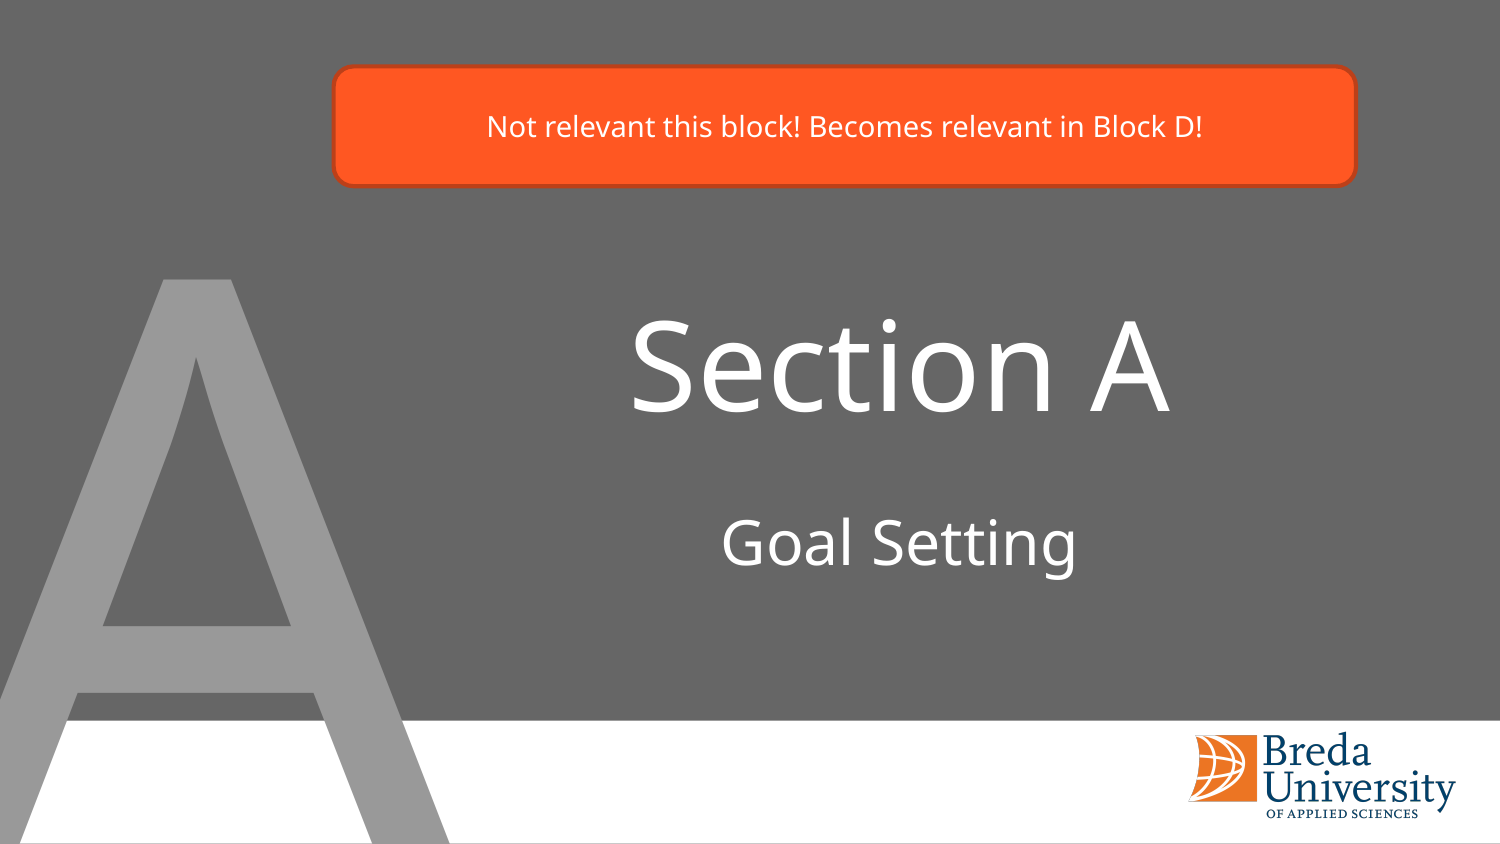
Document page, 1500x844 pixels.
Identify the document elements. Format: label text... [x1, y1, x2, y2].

text_box Not relevant this block! Becomes relevant in Block D! [331, 64, 1359, 189]
picture [1183, 727, 1461, 823]
subtitle Goal Setting [486, 484, 1500, 597]
text_box A [0, 123, 486, 844]
title Section A [486, 238, 1500, 484]
